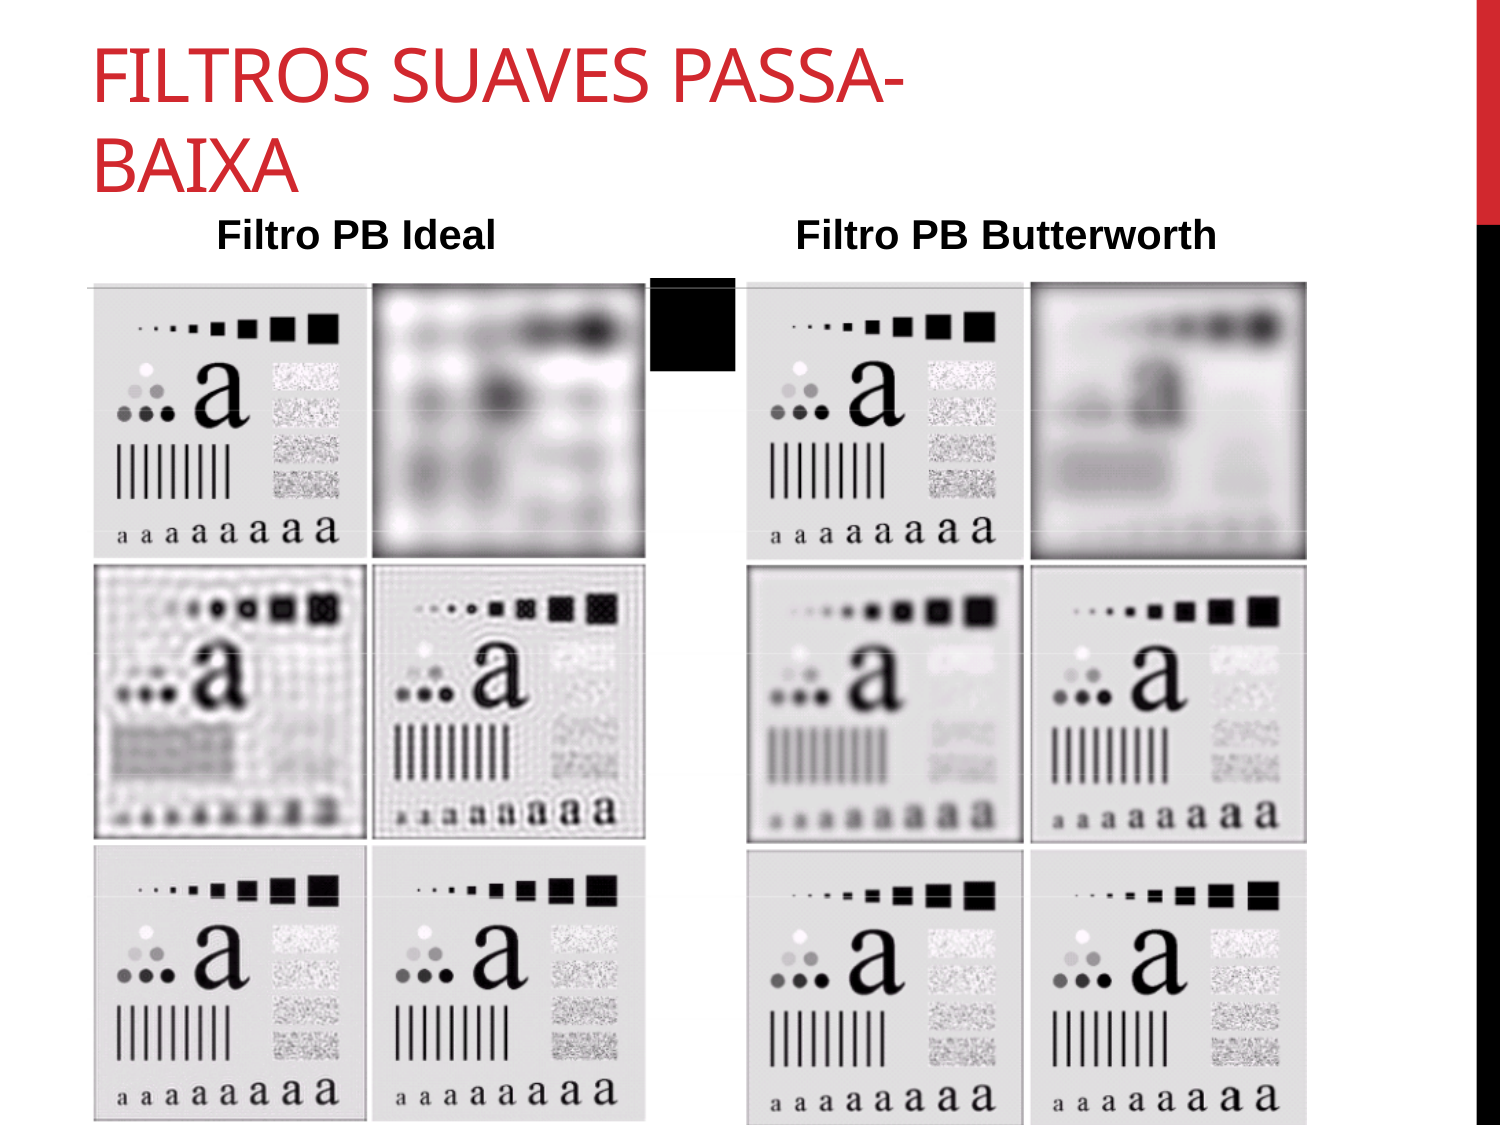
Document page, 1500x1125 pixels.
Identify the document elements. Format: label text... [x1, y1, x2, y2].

list Filtro PB Ideal Filtro PB Butterworth [75, 200, 1325, 1005]
title Filtros suaves passa-baixa [75, 0, 1025, 200]
picture [86, 278, 1307, 1125]
